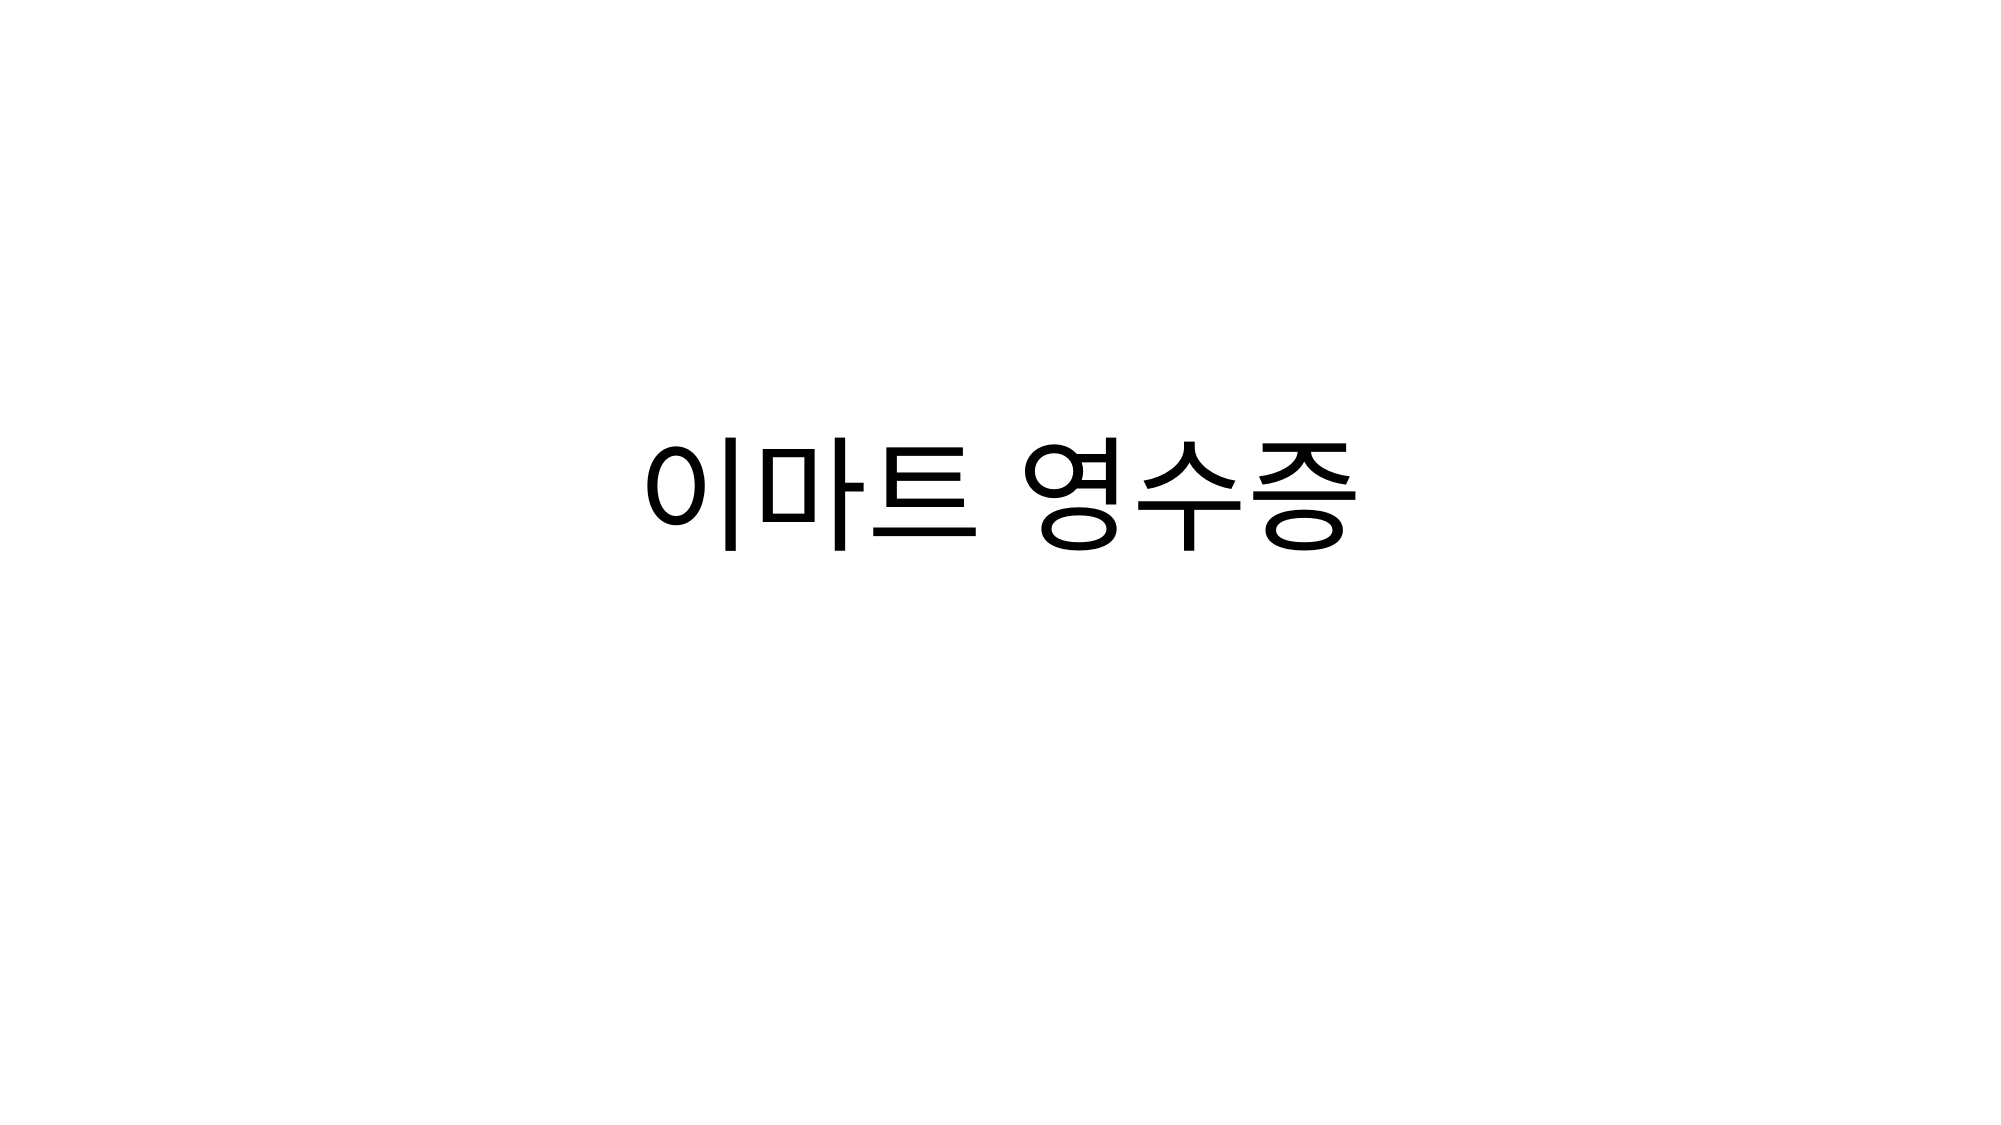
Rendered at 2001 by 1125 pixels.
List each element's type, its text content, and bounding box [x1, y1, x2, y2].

title 이마트 영수증 [249, 184, 1750, 576]
